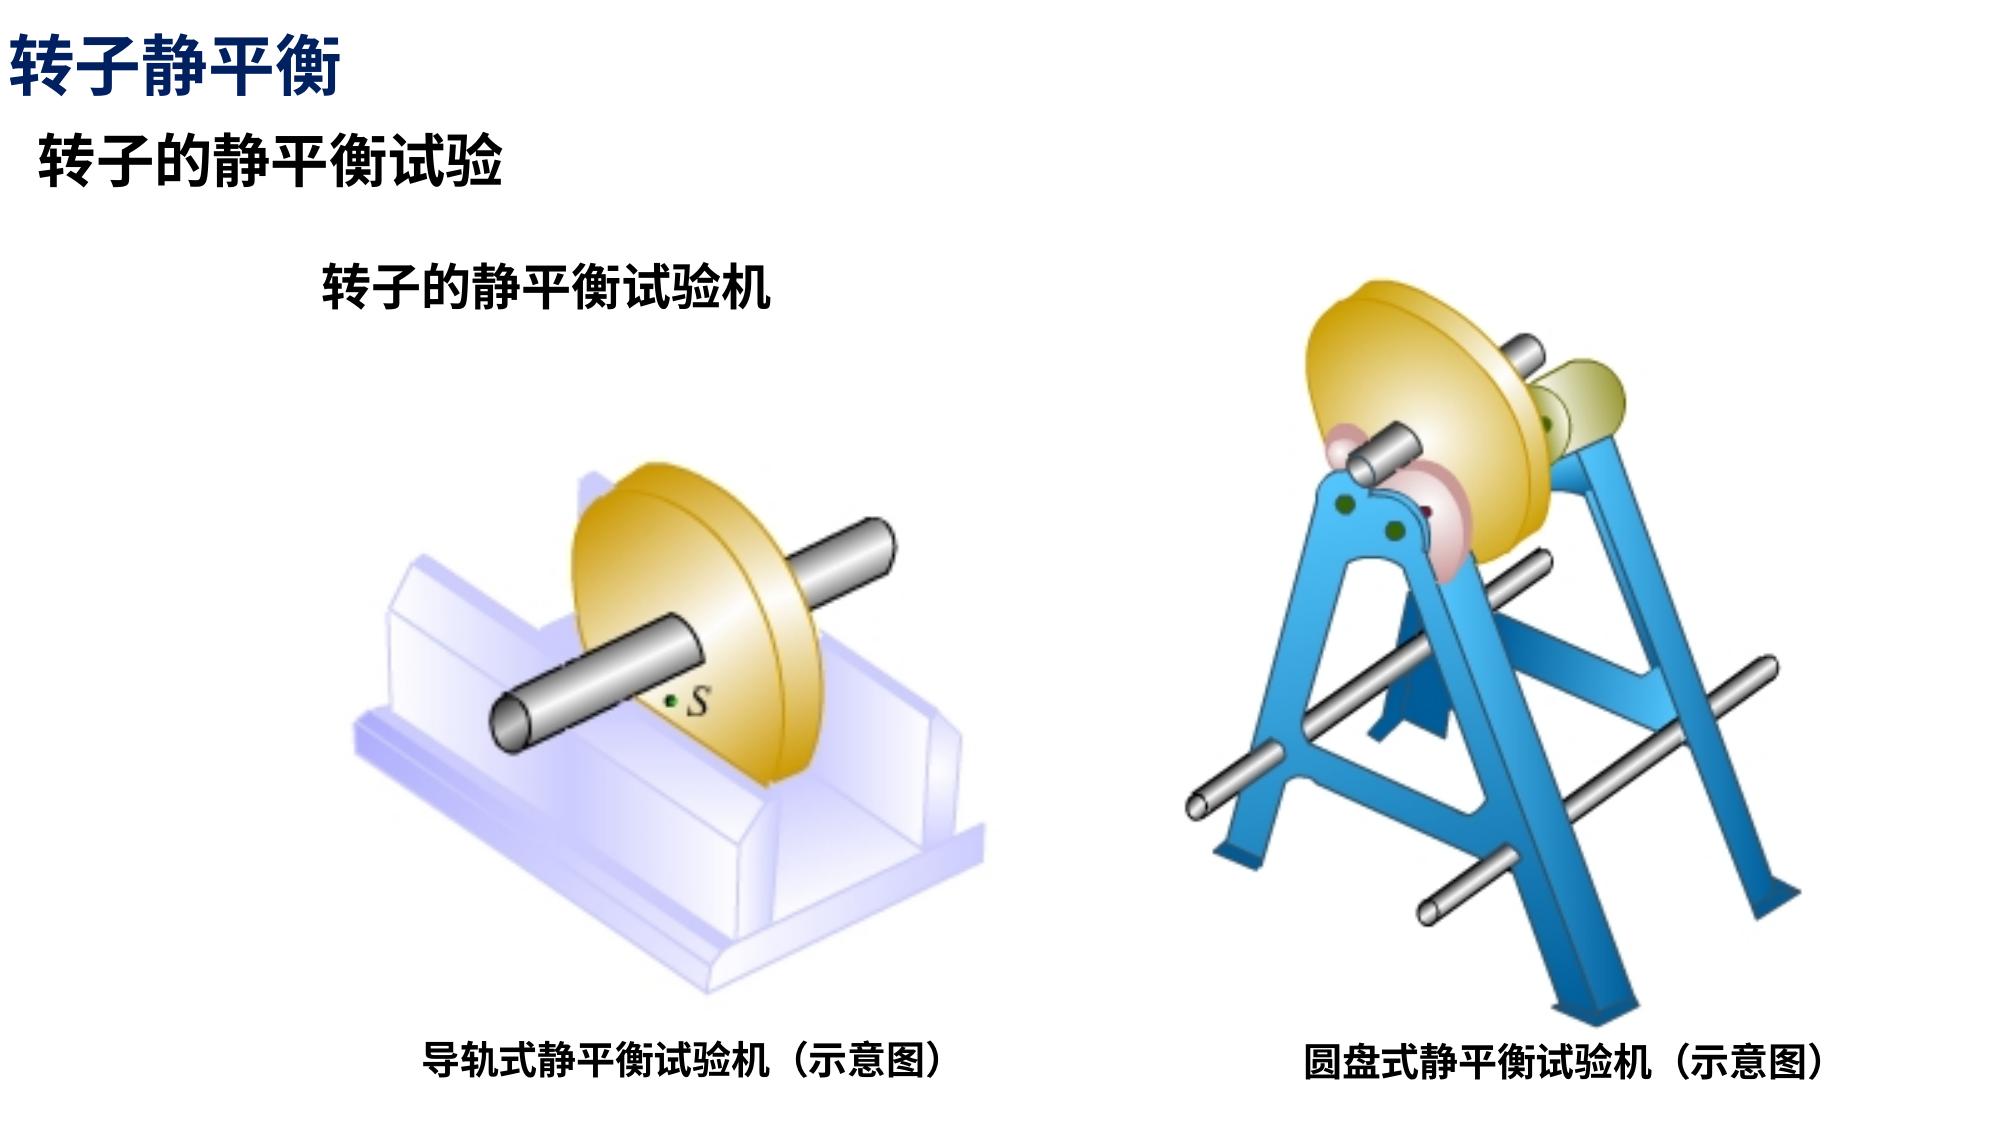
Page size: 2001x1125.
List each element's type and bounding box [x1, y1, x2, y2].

text_box [0, 23, 1012, 105]
text_box [1288, 1030, 1861, 1092]
picture [343, 454, 1001, 1020]
text_box [406, 1028, 979, 1090]
text_box [307, 248, 987, 323]
text_box [23, 116, 1590, 243]
picture [1171, 269, 1812, 1035]
